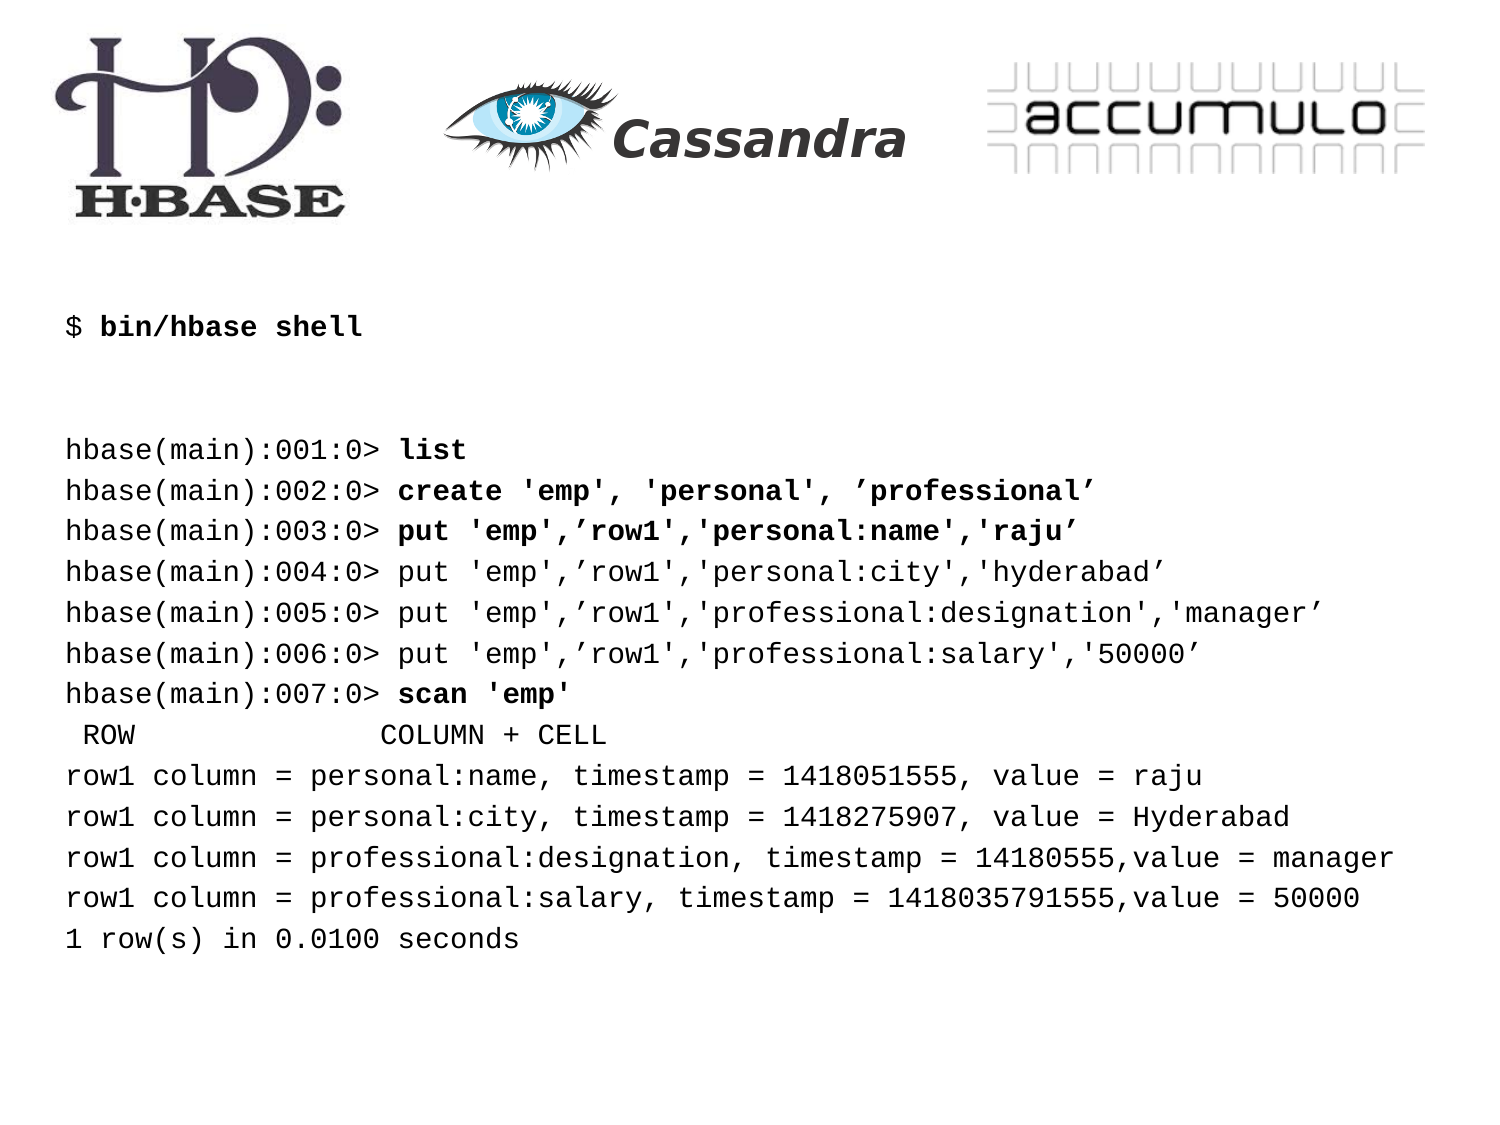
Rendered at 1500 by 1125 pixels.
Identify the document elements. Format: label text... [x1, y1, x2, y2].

picture [49, 24, 359, 235]
text_box $ bin/hbase shell hbase(main):001:0> list hbase(main):002:0> create 'emp', 'personal', ’professional’ hbase(main):003:0> put 'emp',’row1','personal:name','raju’ hbase(main):004:0> put 'emp',’row1','personal:city','hyderabad’ hbase(main):005:0> put 'emp',’row1','professional:designation','manager’ hbase(main):006:0> put 'emp',’row1','professional:salary','50000’ hbase(main):007:0> scan 'emp' ROW COLUMN + CELL row1 column = personal:name, timestamp = 1418051555, value = raju row1 column = personal:city, timestamp = 1418275907, value = Hyderabad row1 column = professional:designation, timestamp = 14180555,value = manager row1 column = professional:salary, timestamp = 1418035791555,value = 50000 1 row(s) in 0.0100 seconds [50, 299, 1425, 1000]
picture [437, 75, 934, 176]
picture [987, 62, 1426, 174]
